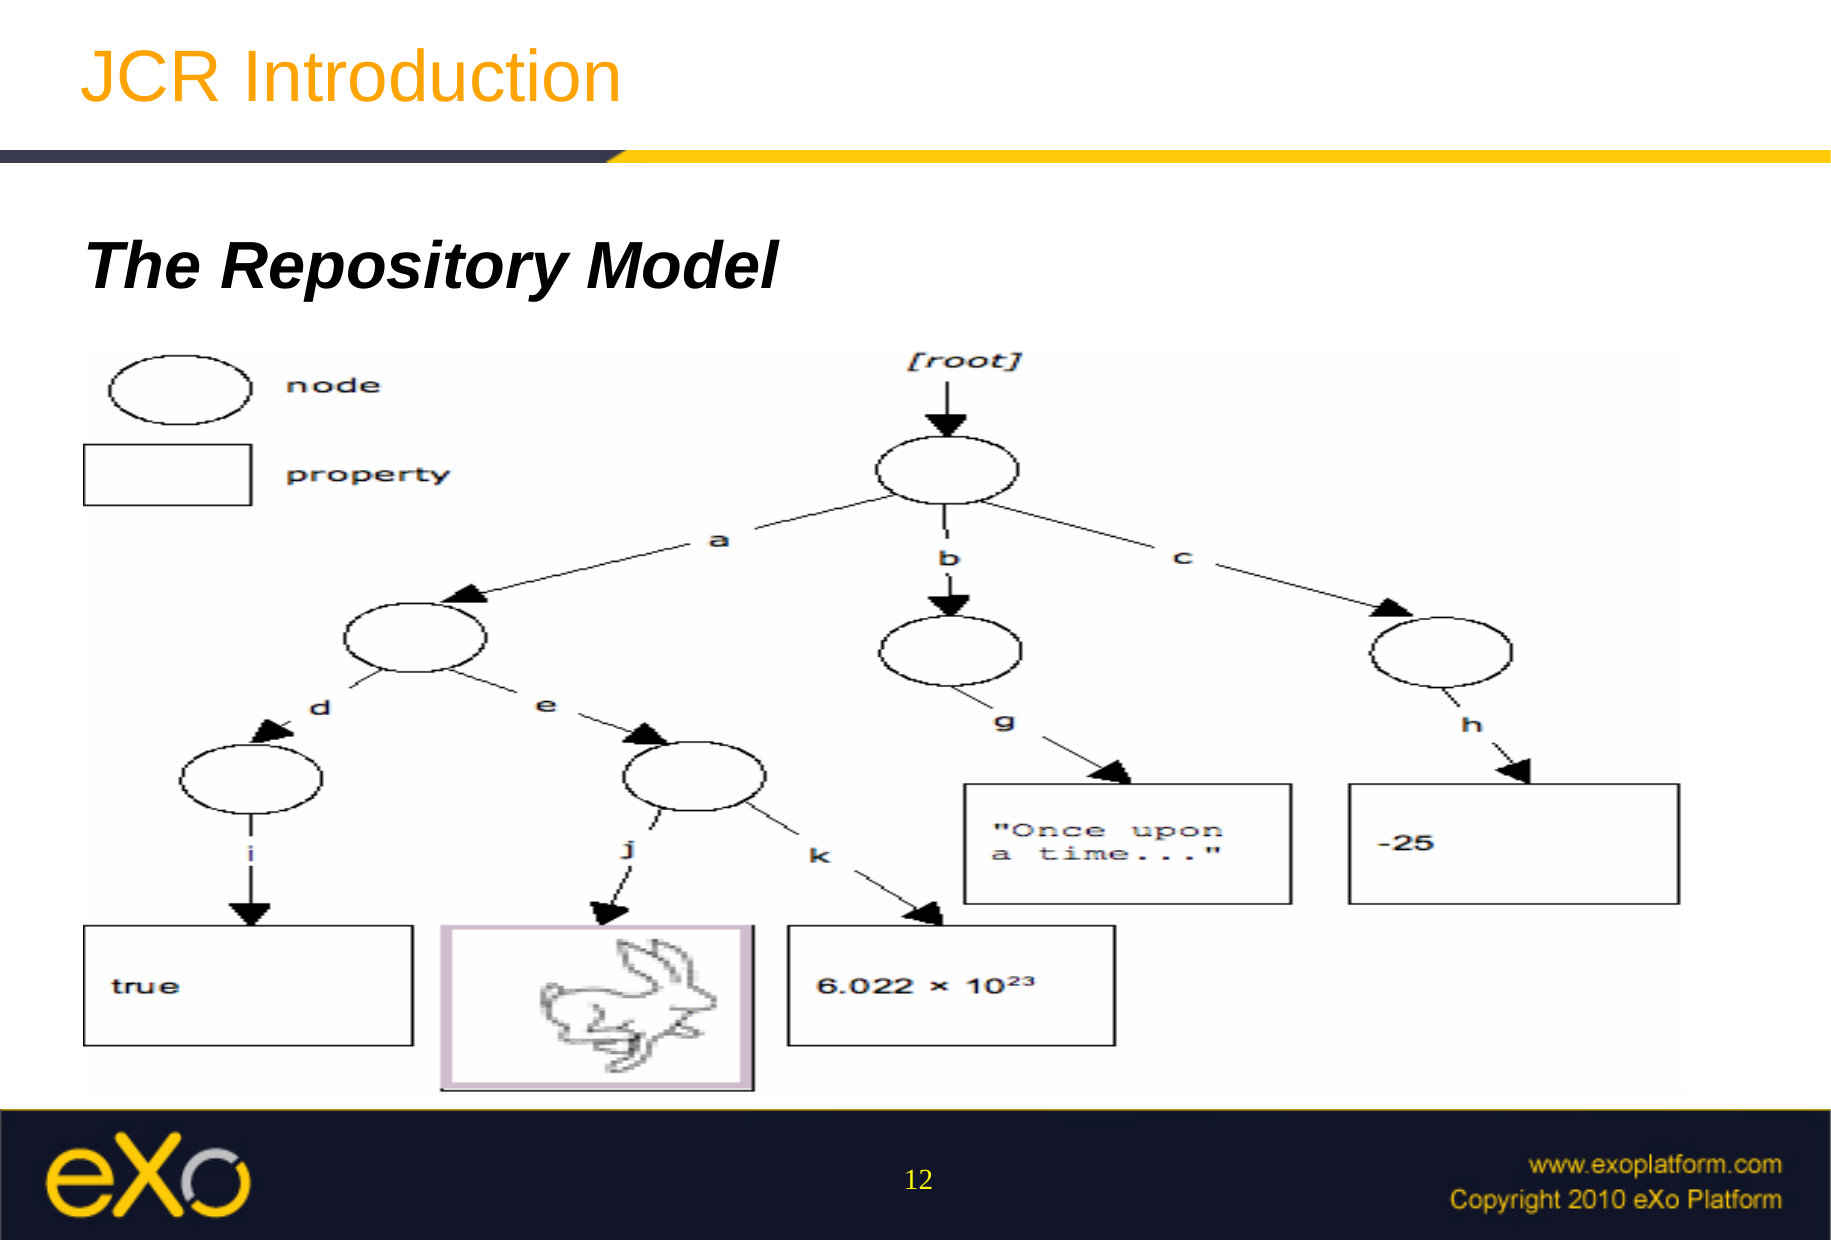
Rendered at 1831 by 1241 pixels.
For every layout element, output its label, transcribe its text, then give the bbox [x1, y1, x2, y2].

text_box The Repository Model [83, 221, 1754, 1057]
picture [0, 150, 1831, 163]
text_box JCR Introduction [80, 41, 1751, 117]
picture [83, 346, 1687, 1095]
picture [0, 1109, 1831, 1240]
